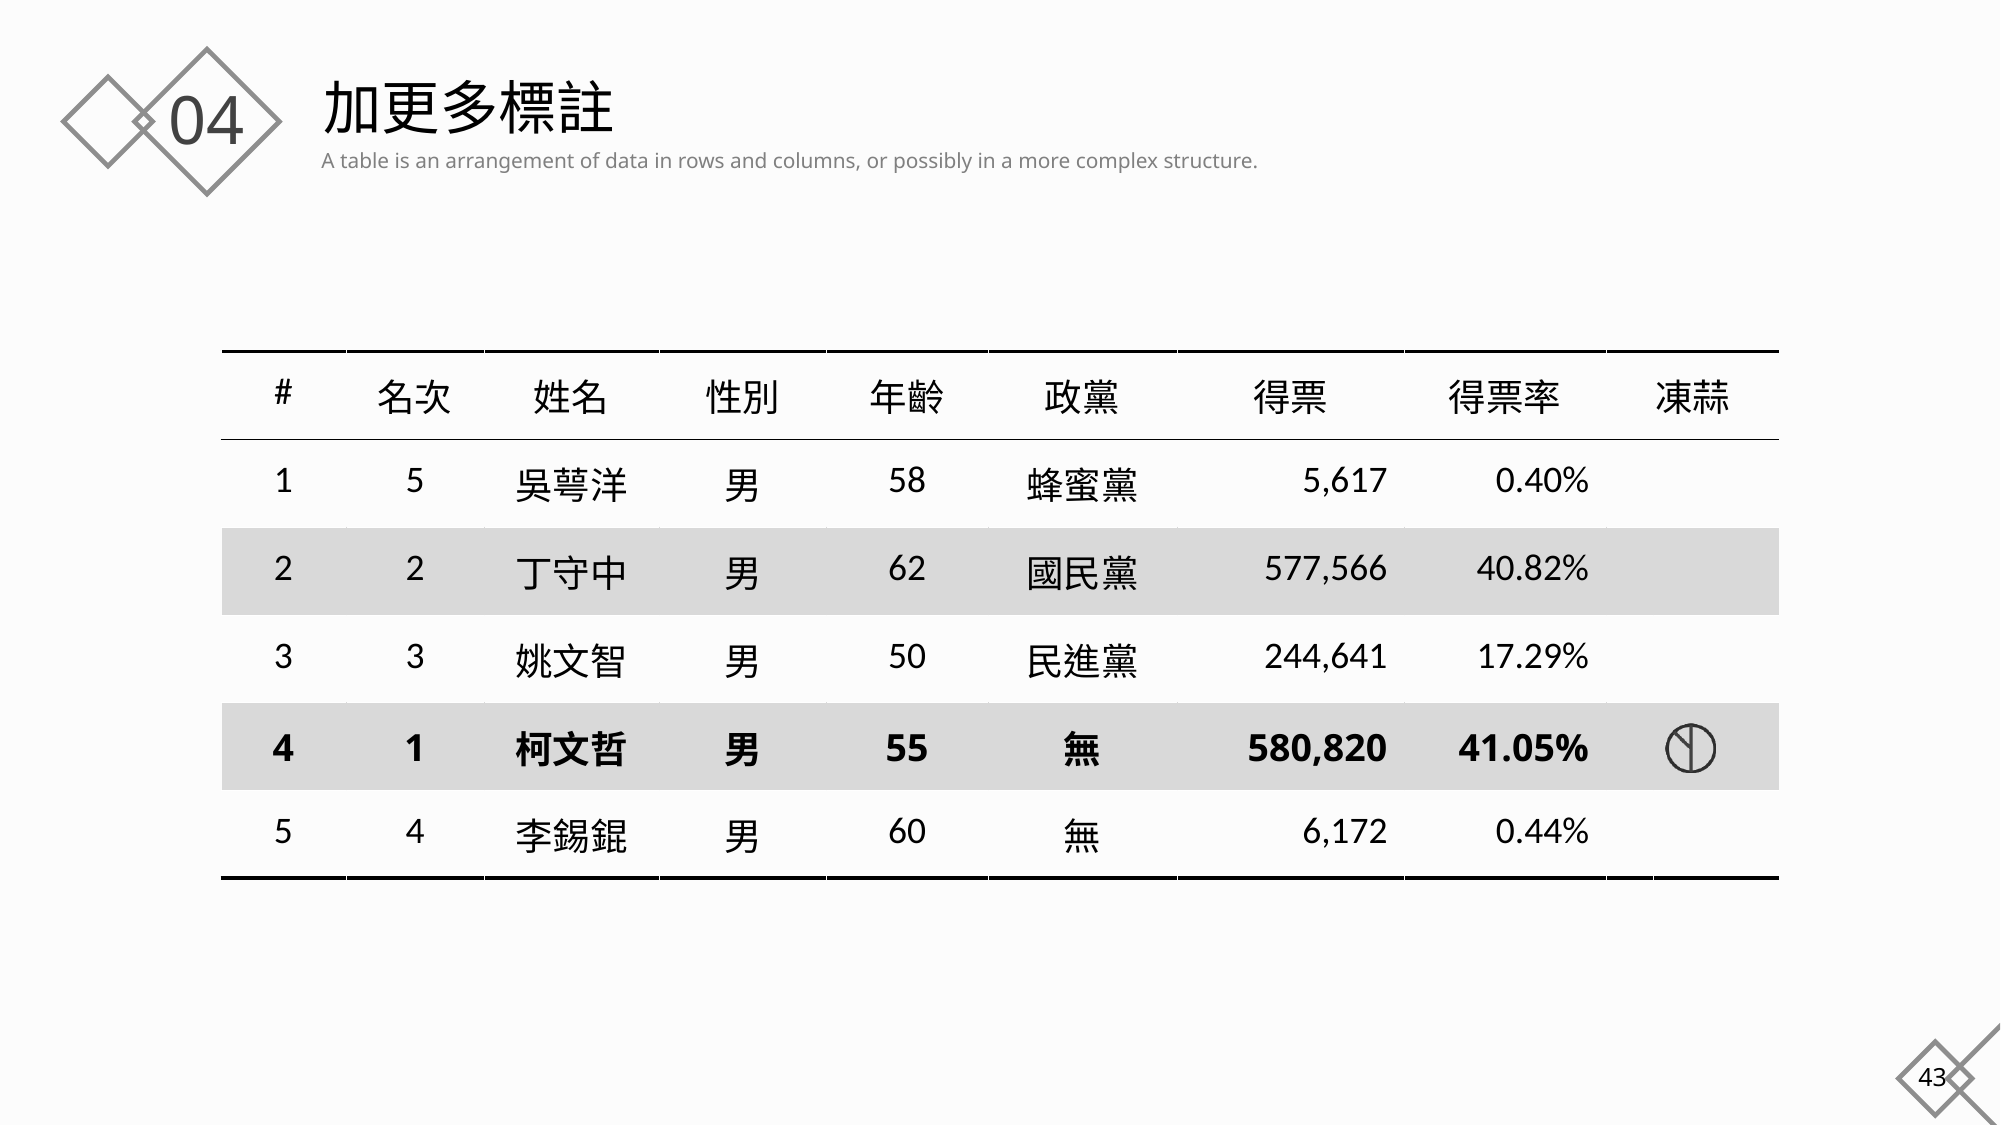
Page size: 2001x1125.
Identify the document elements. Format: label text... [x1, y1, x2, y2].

title 加更多標註 [309, 64, 1939, 150]
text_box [220, 351, 1780, 879]
slide_number 43 [1900, 1048, 1966, 1109]
